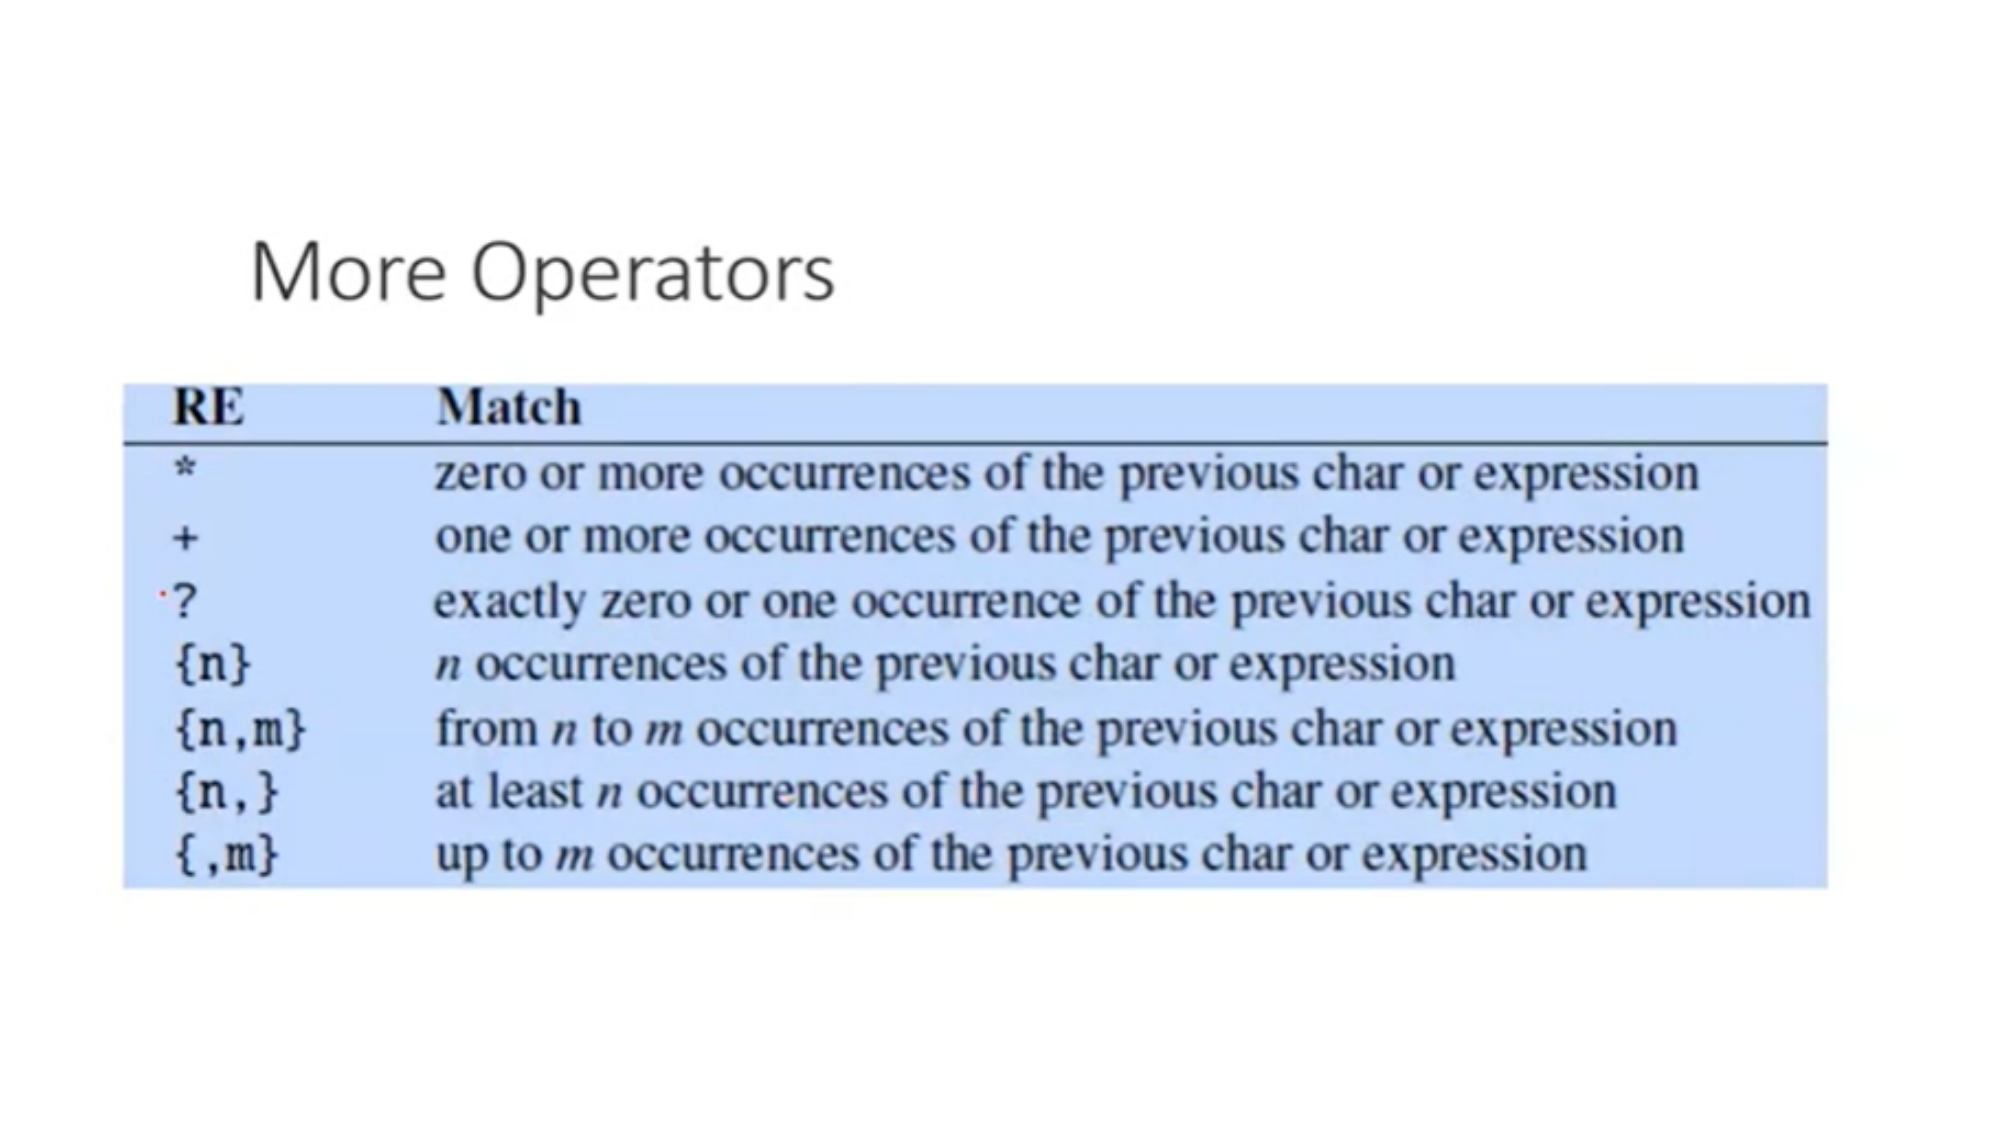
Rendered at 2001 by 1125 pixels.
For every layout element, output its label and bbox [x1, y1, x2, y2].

list [105, 173, 1895, 952]
